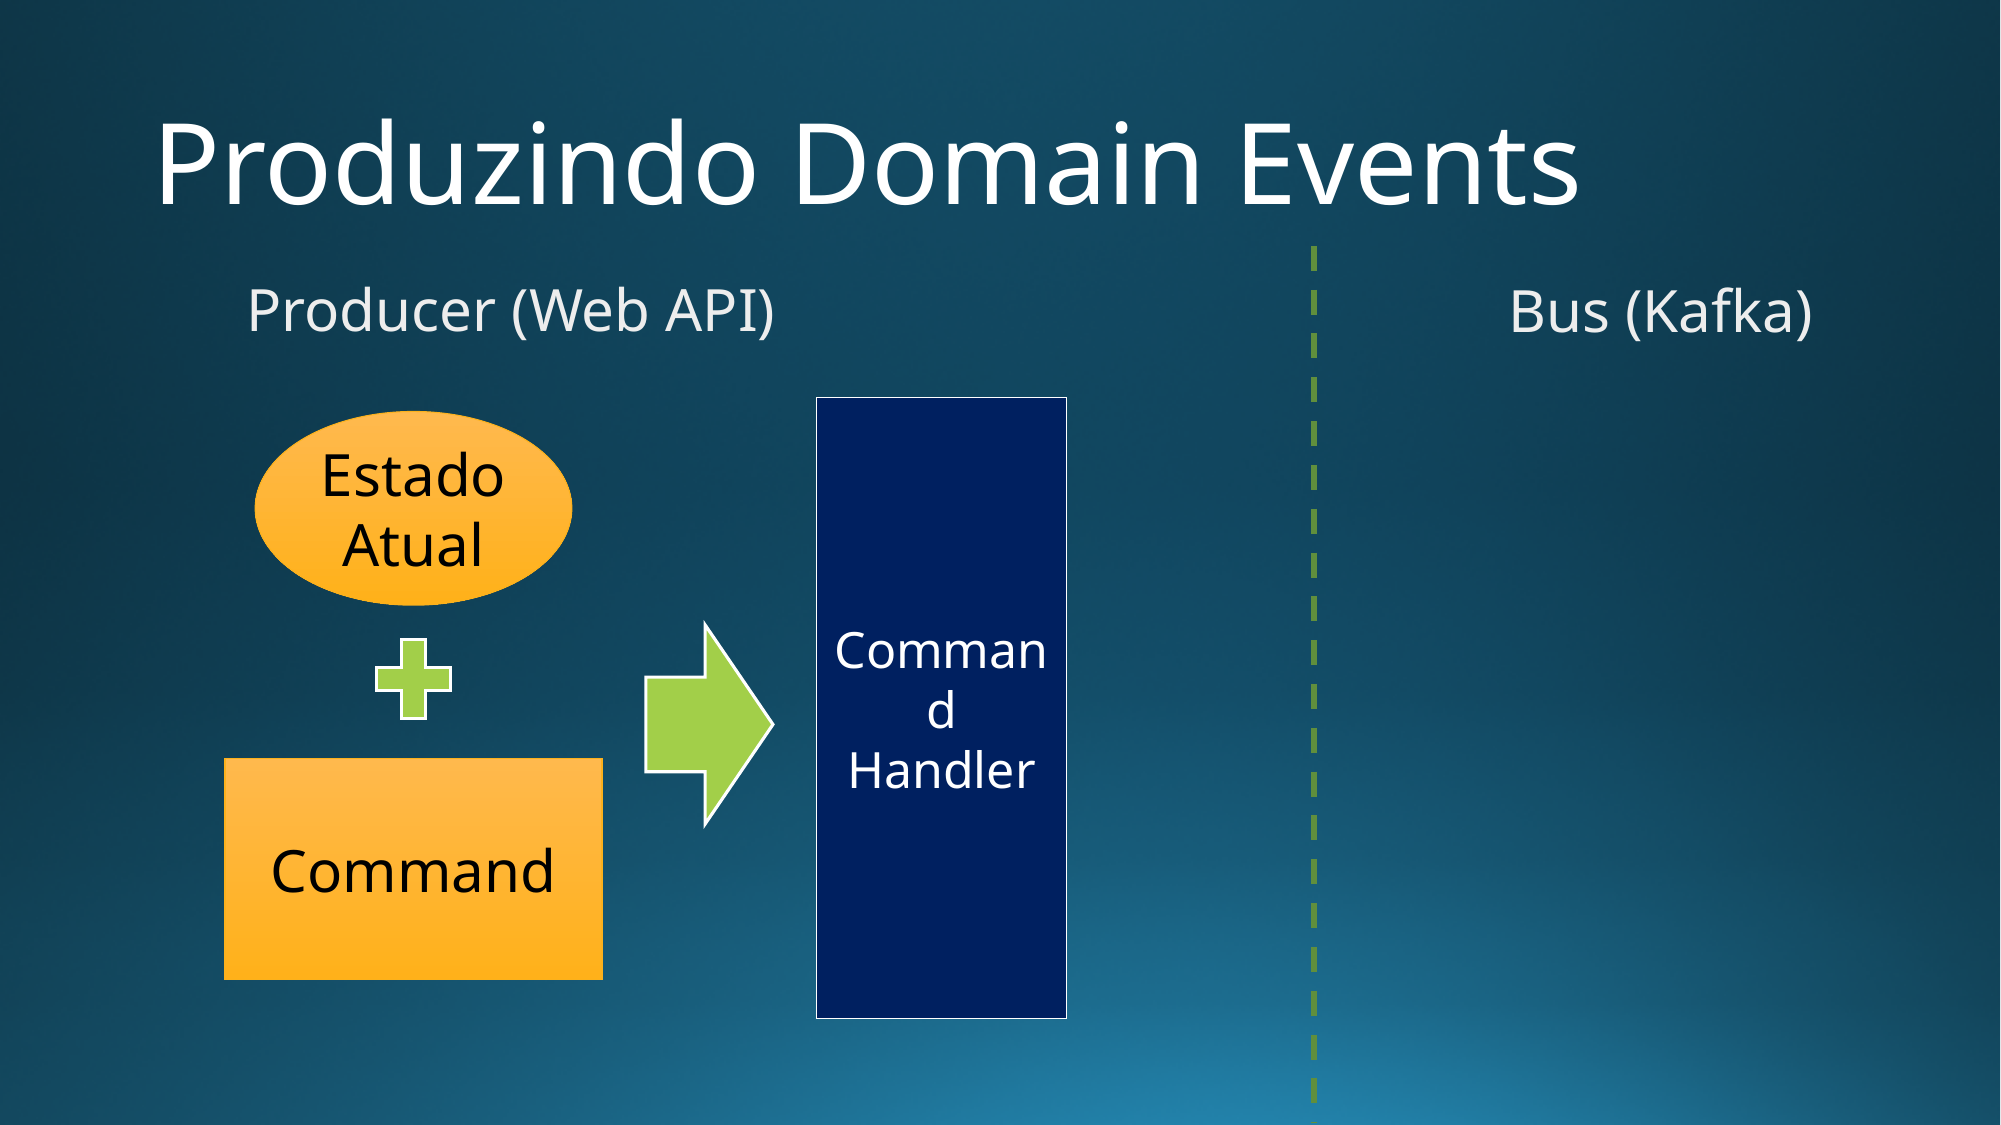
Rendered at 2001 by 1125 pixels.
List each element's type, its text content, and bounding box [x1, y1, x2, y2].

text_box Command [224, 758, 603, 980]
text_box Producer (Web API) [205, 245, 817, 379]
text_box [644, 619, 775, 830]
picture [0, 0, 2001, 1125]
text_box Command Handler [816, 397, 1067, 1019]
text_box Bus (Kafka) [1354, 247, 1967, 380]
text_box [375, 638, 452, 720]
title Produzindo Domain Events [137, 59, 1863, 278]
text_box Estado Atual [254, 410, 573, 606]
